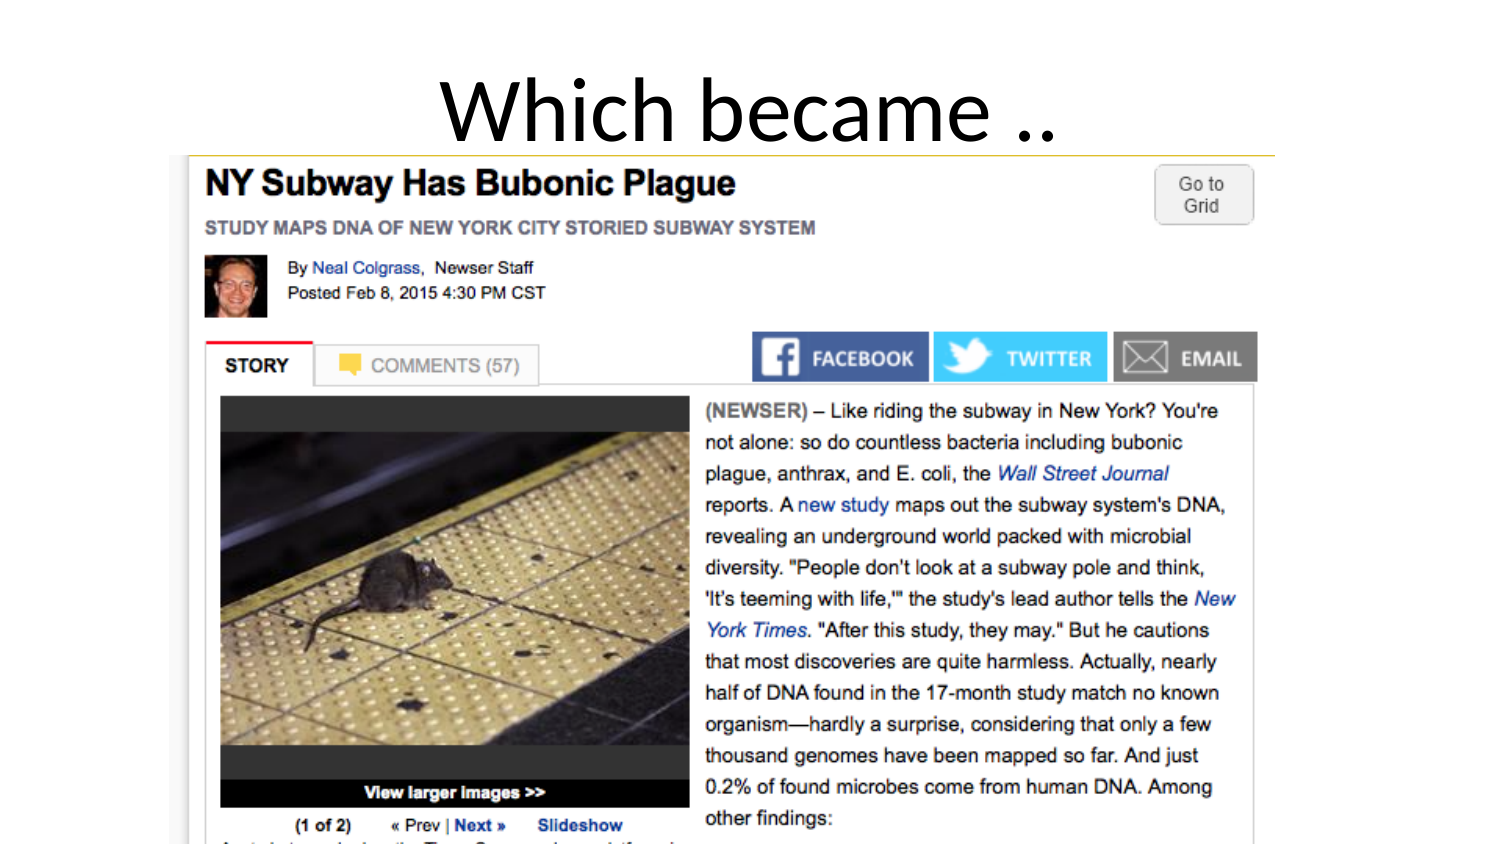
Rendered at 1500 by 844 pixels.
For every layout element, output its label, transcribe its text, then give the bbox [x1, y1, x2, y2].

title Which became .. [75, 33, 1425, 175]
picture [169, 155, 1275, 844]
